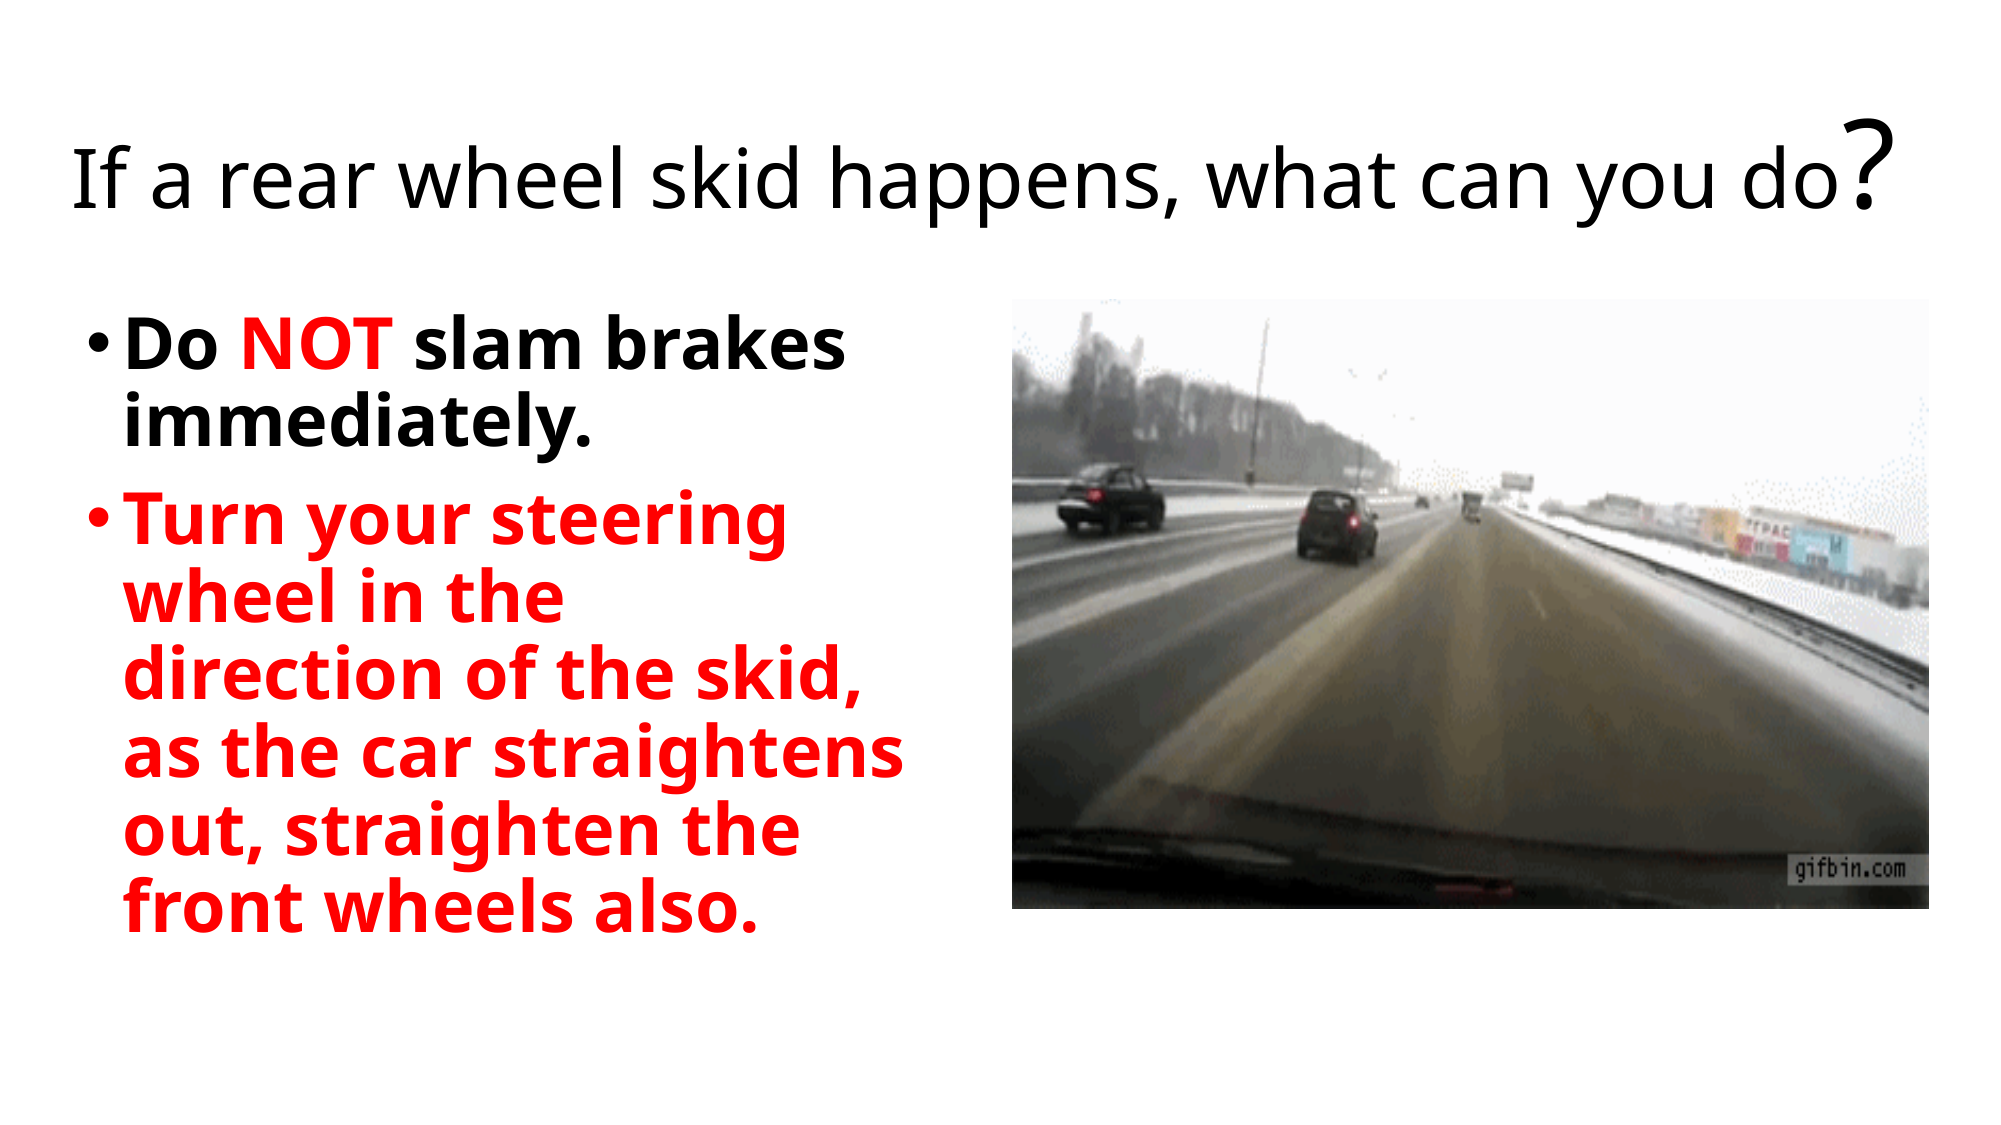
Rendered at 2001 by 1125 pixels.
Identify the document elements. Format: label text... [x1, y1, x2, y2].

list Do NOT slam brakes immediately. Turn your steering wheel in the direction of the skid, as the car straightens out, straighten the front wheels also. [71, 299, 922, 1014]
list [1012, 299, 1929, 909]
title If a rear wheel skid happens, what can you do? [56, 59, 1974, 278]
